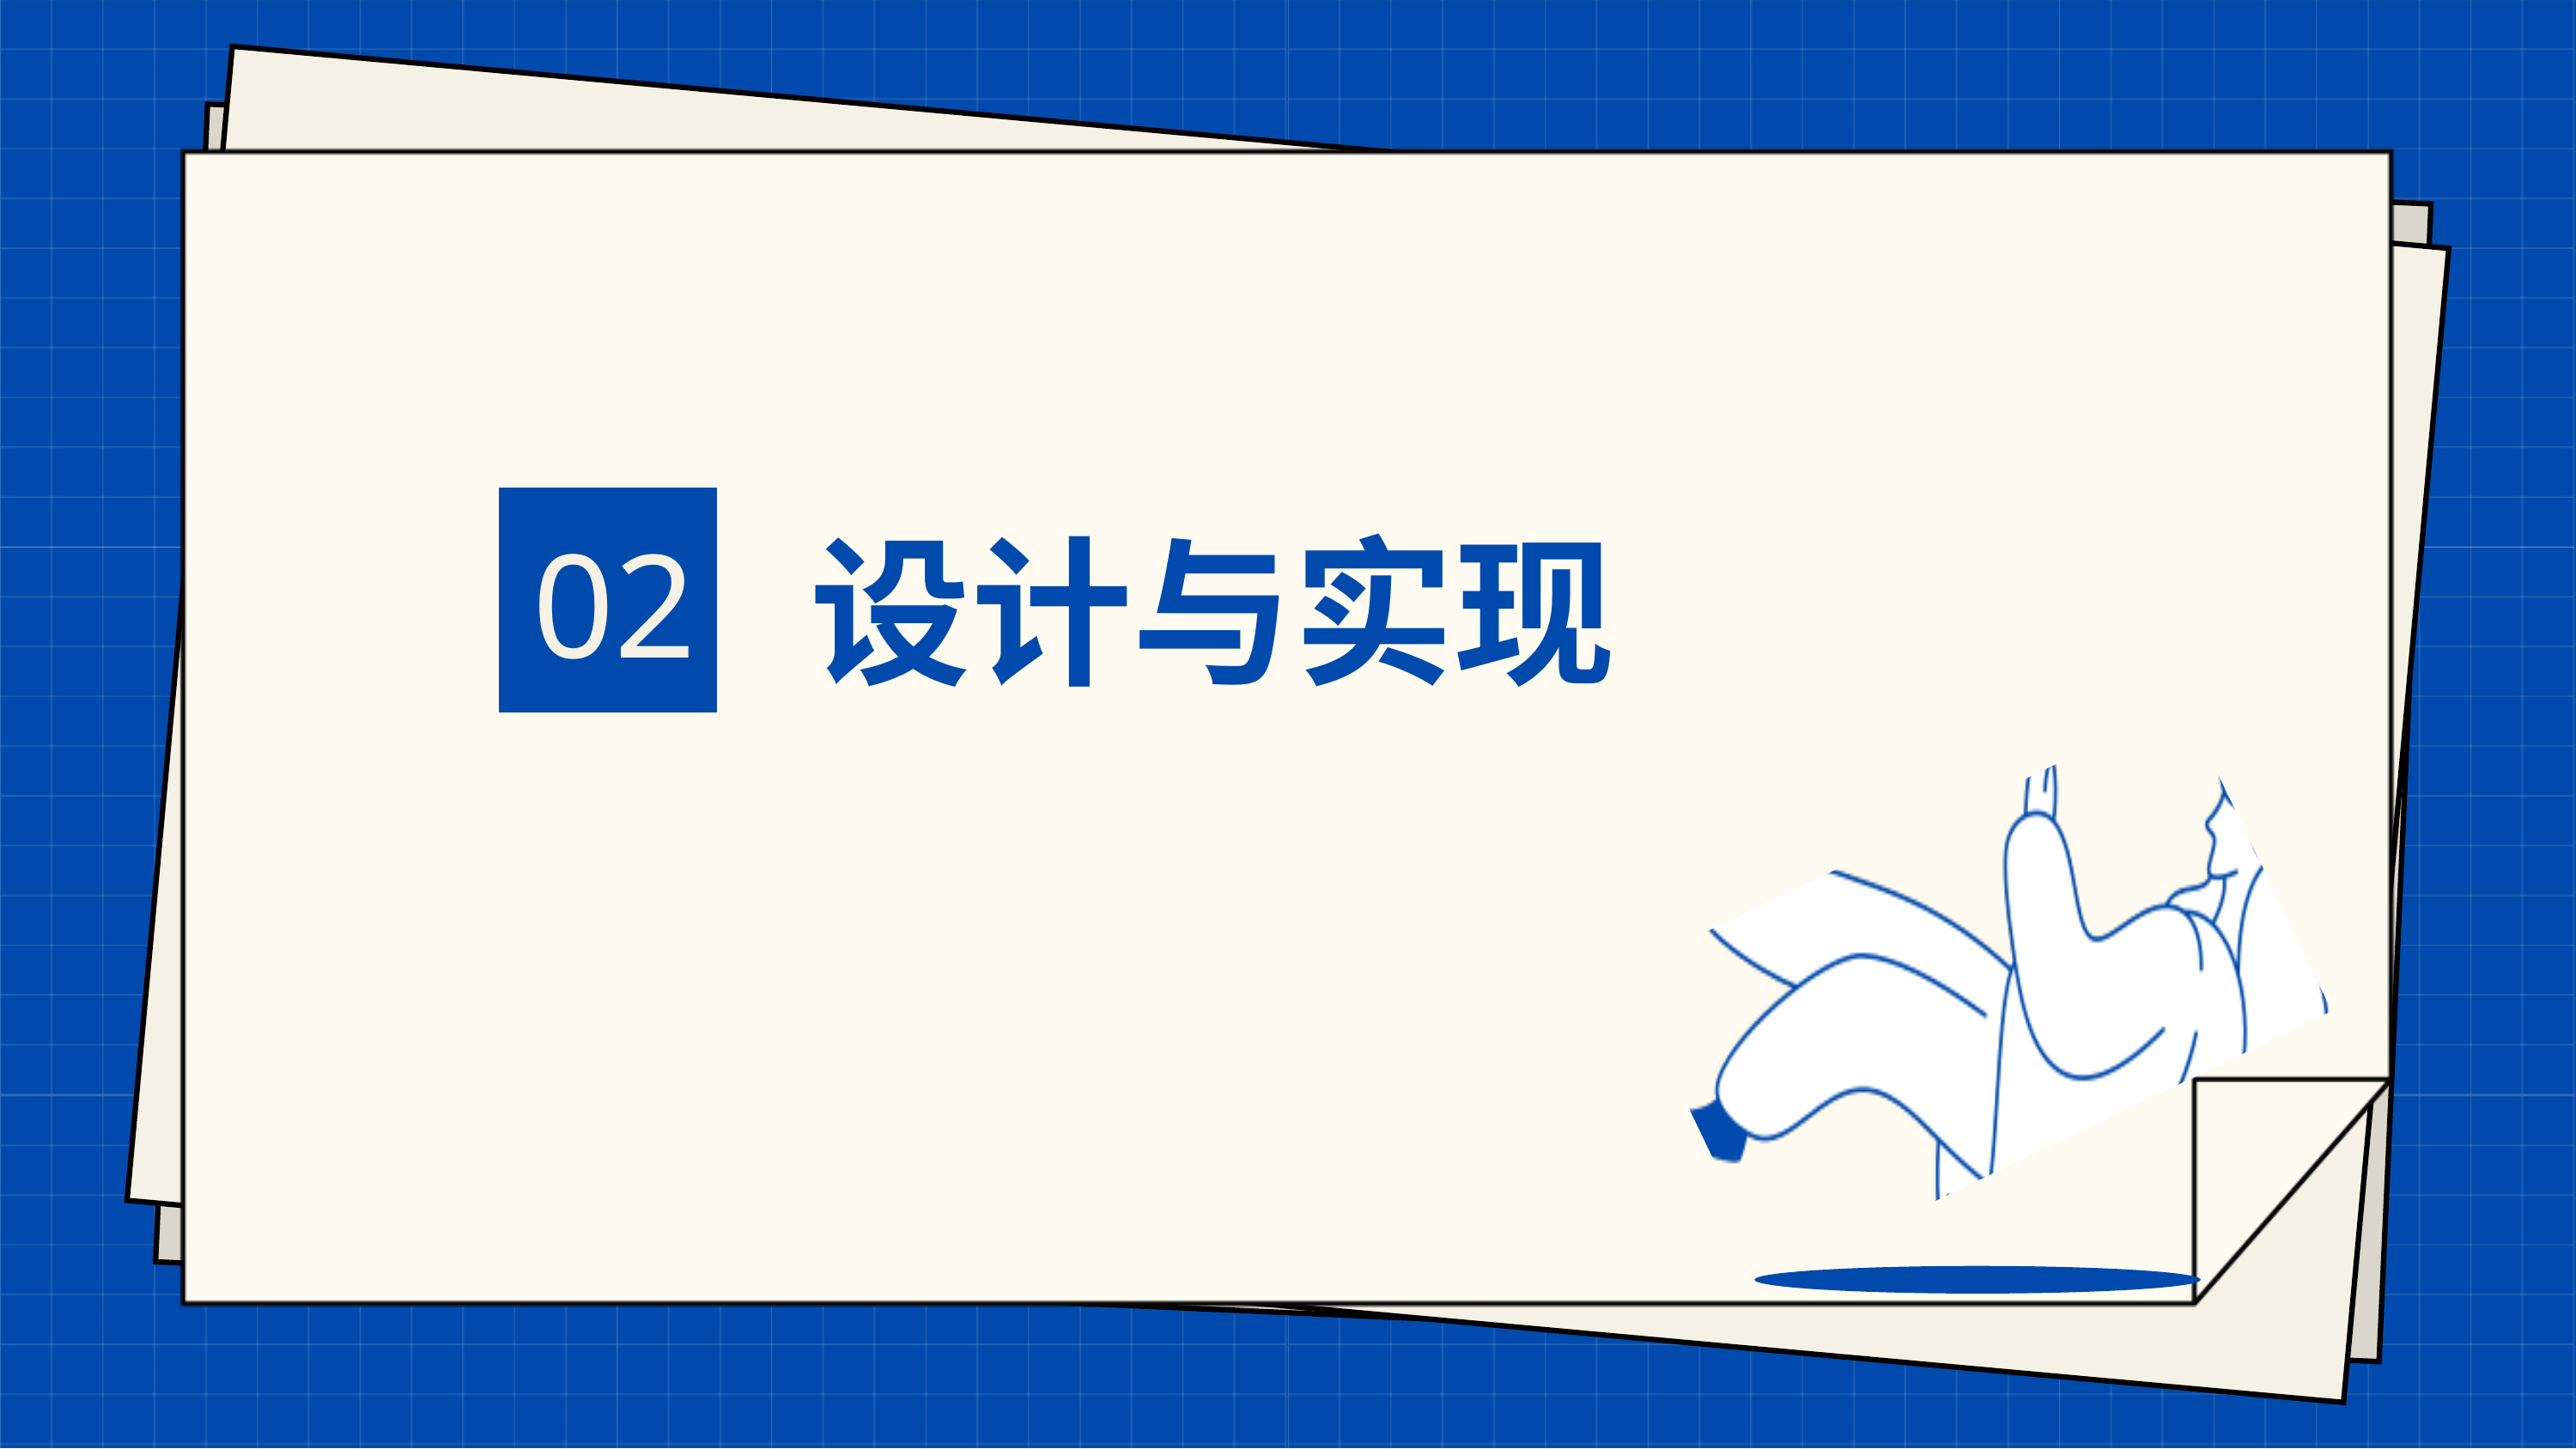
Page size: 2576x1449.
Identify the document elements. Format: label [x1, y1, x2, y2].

text_box [495, 490, 721, 710]
text_box [1623, 702, 2332, 1294]
text_box [179, 153, 2407, 1313]
text_box [0, 0, 2576, 1449]
text_box [174, 144, 2402, 1304]
